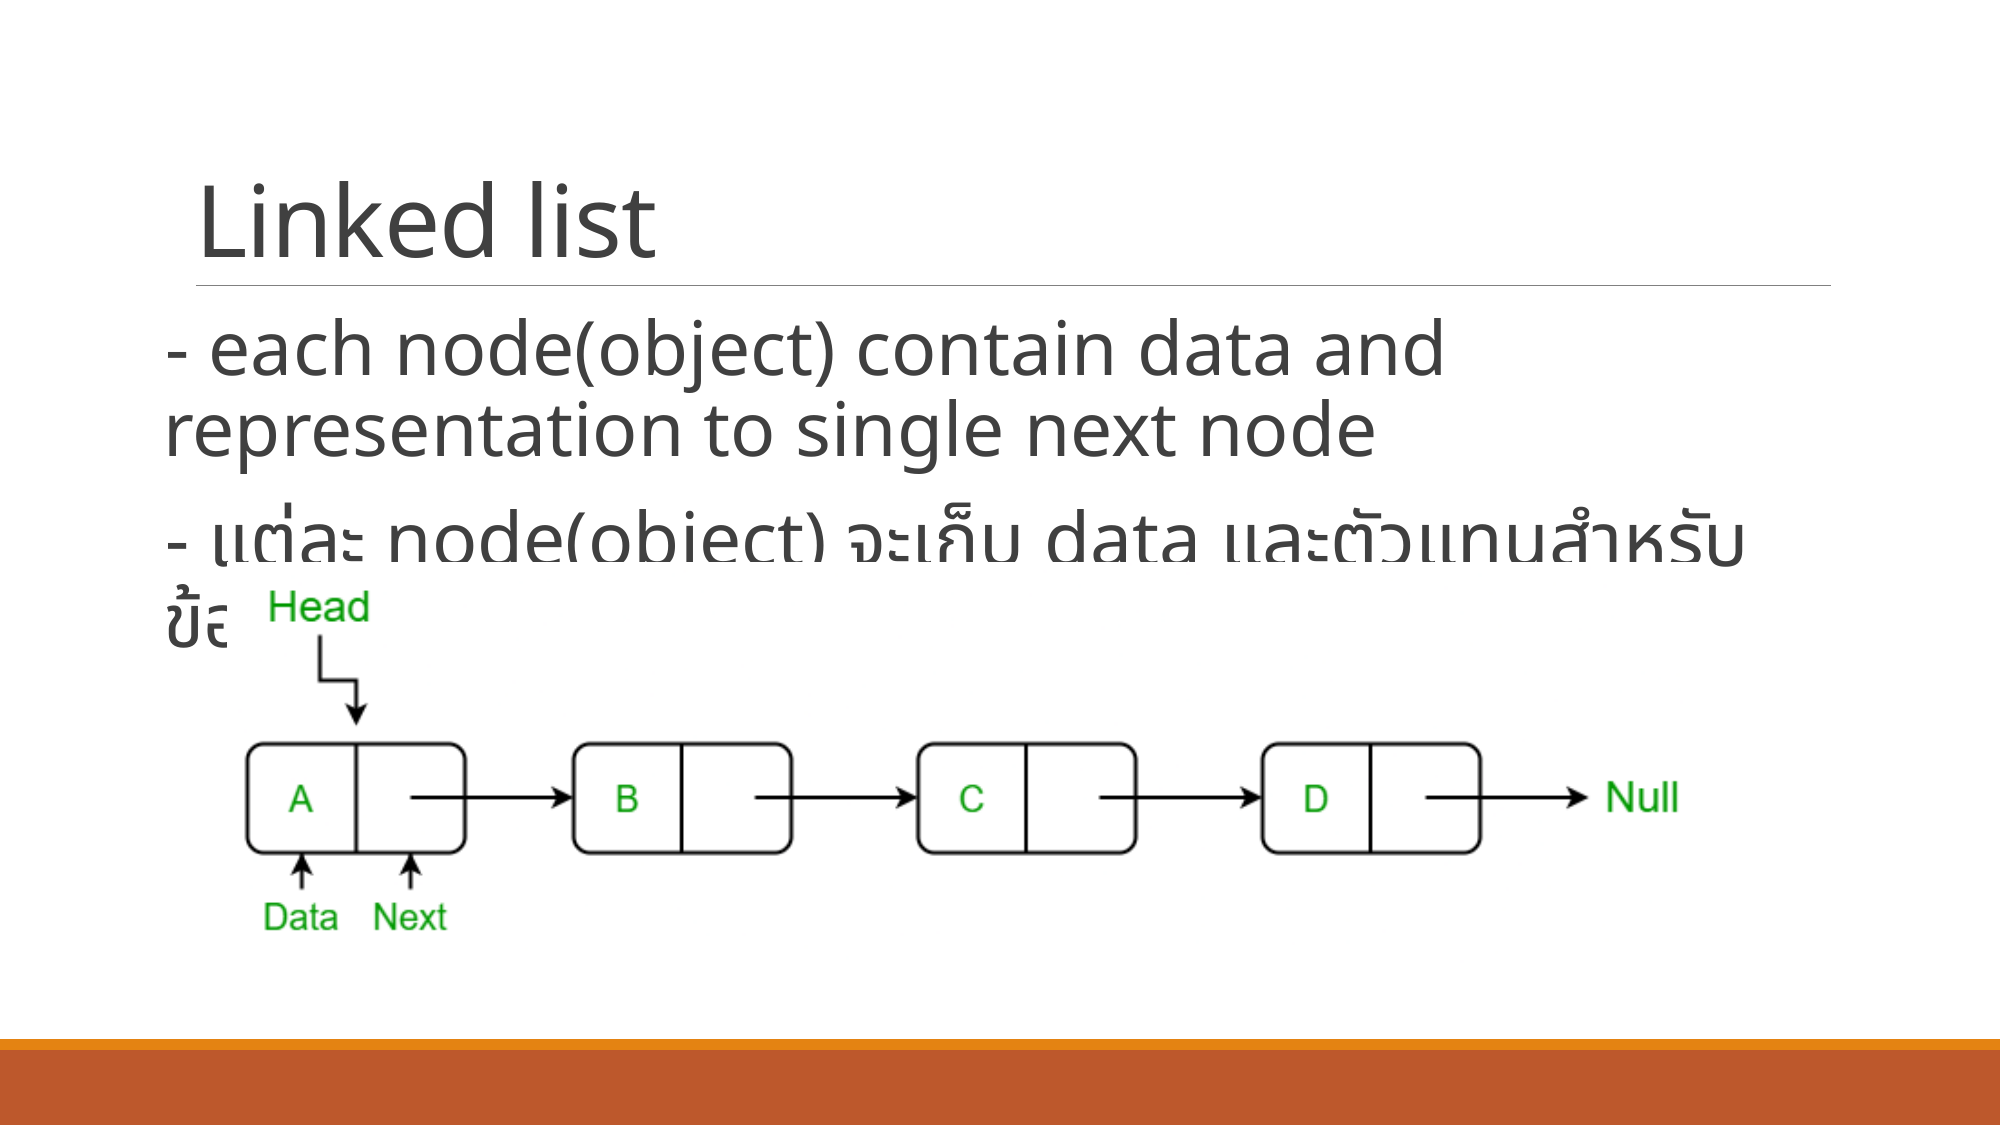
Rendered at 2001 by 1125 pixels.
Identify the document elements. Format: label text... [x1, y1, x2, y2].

title Linked list [180, 47, 1830, 285]
picture [227, 561, 1700, 964]
list - each node(object) contain data and representation to single next node - แต่ละ node(object) จะเก็บ data และตัวแทนสำหรับข้อมูลถัดไป [148, 302, 1862, 963]
